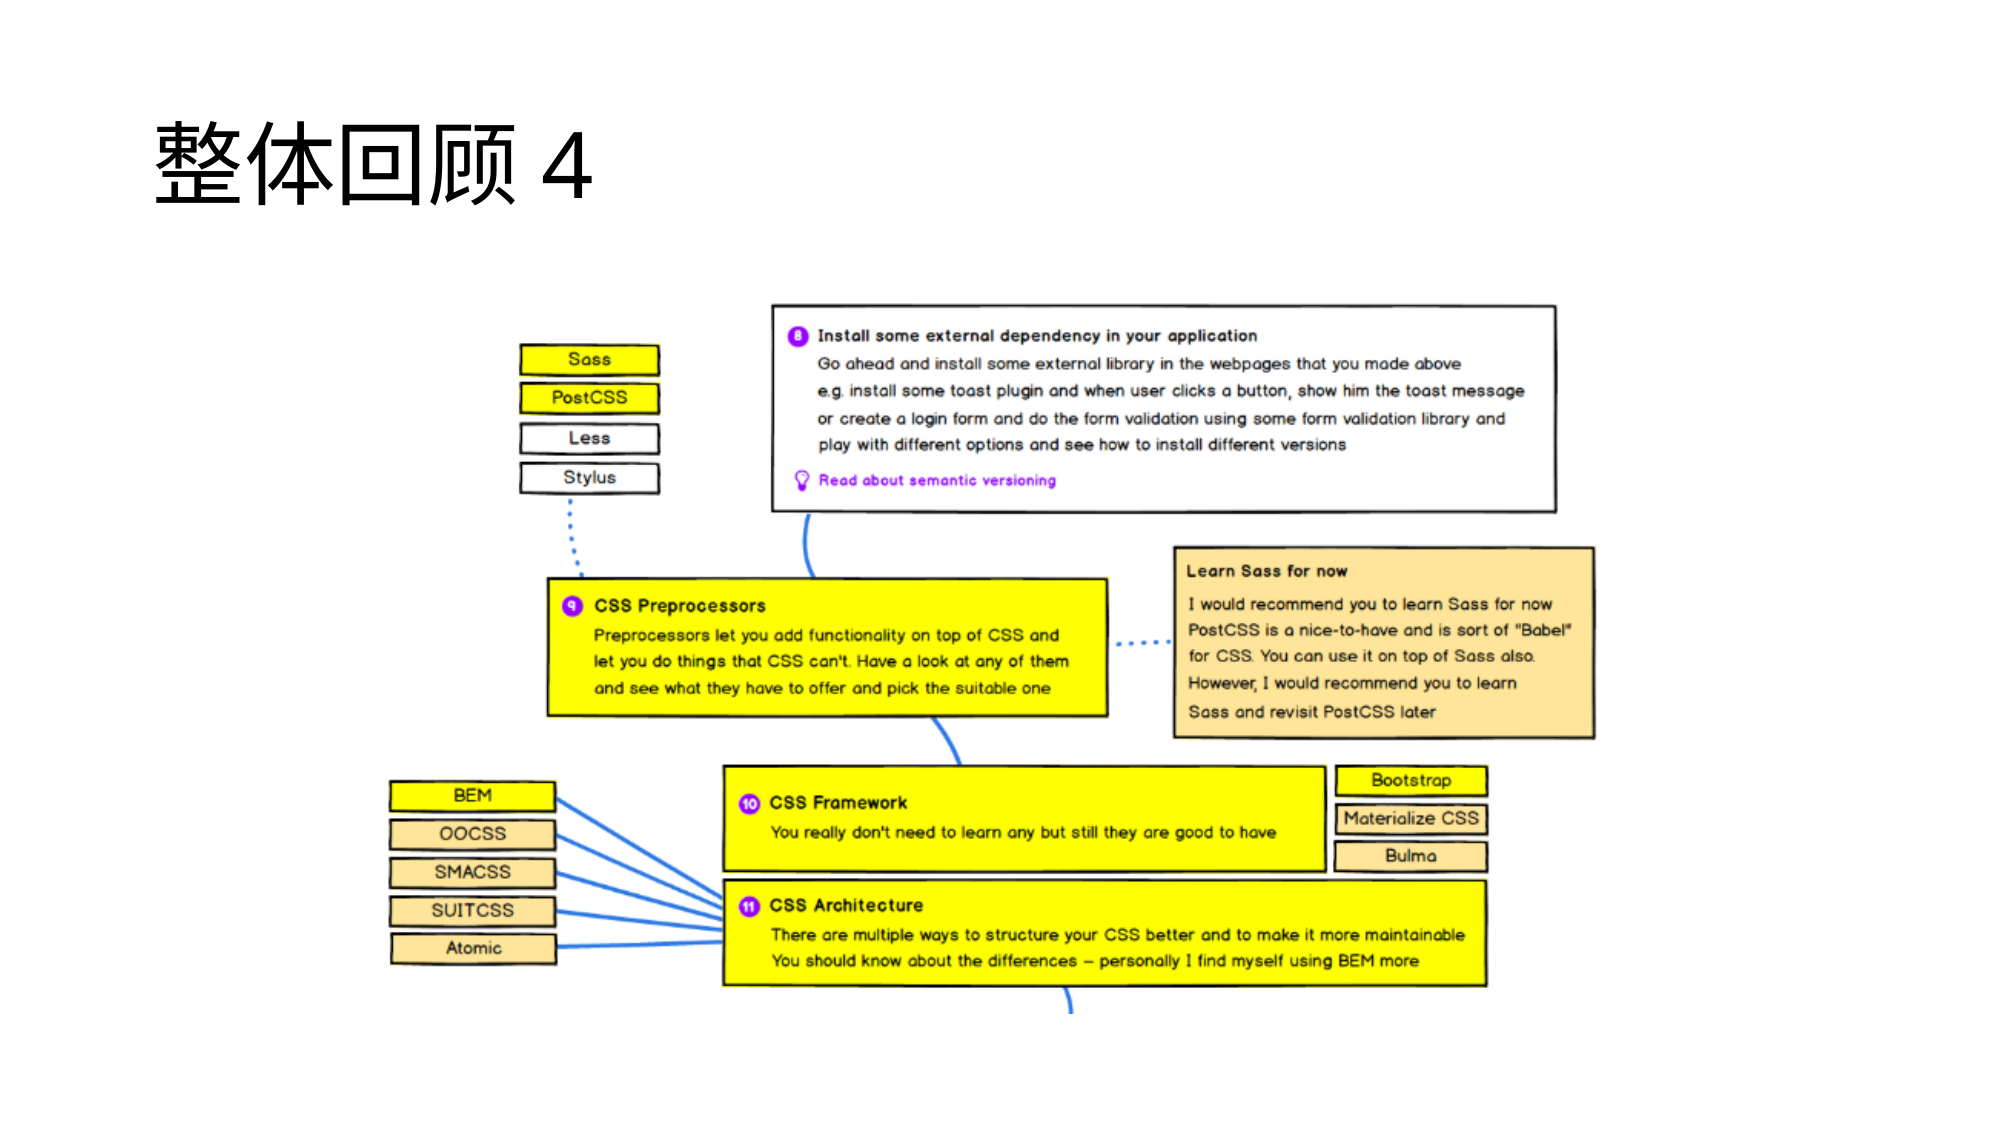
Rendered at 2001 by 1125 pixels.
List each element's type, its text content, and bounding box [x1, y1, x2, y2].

title 整体回顾4 [137, 59, 1863, 278]
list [352, 299, 1648, 1014]
